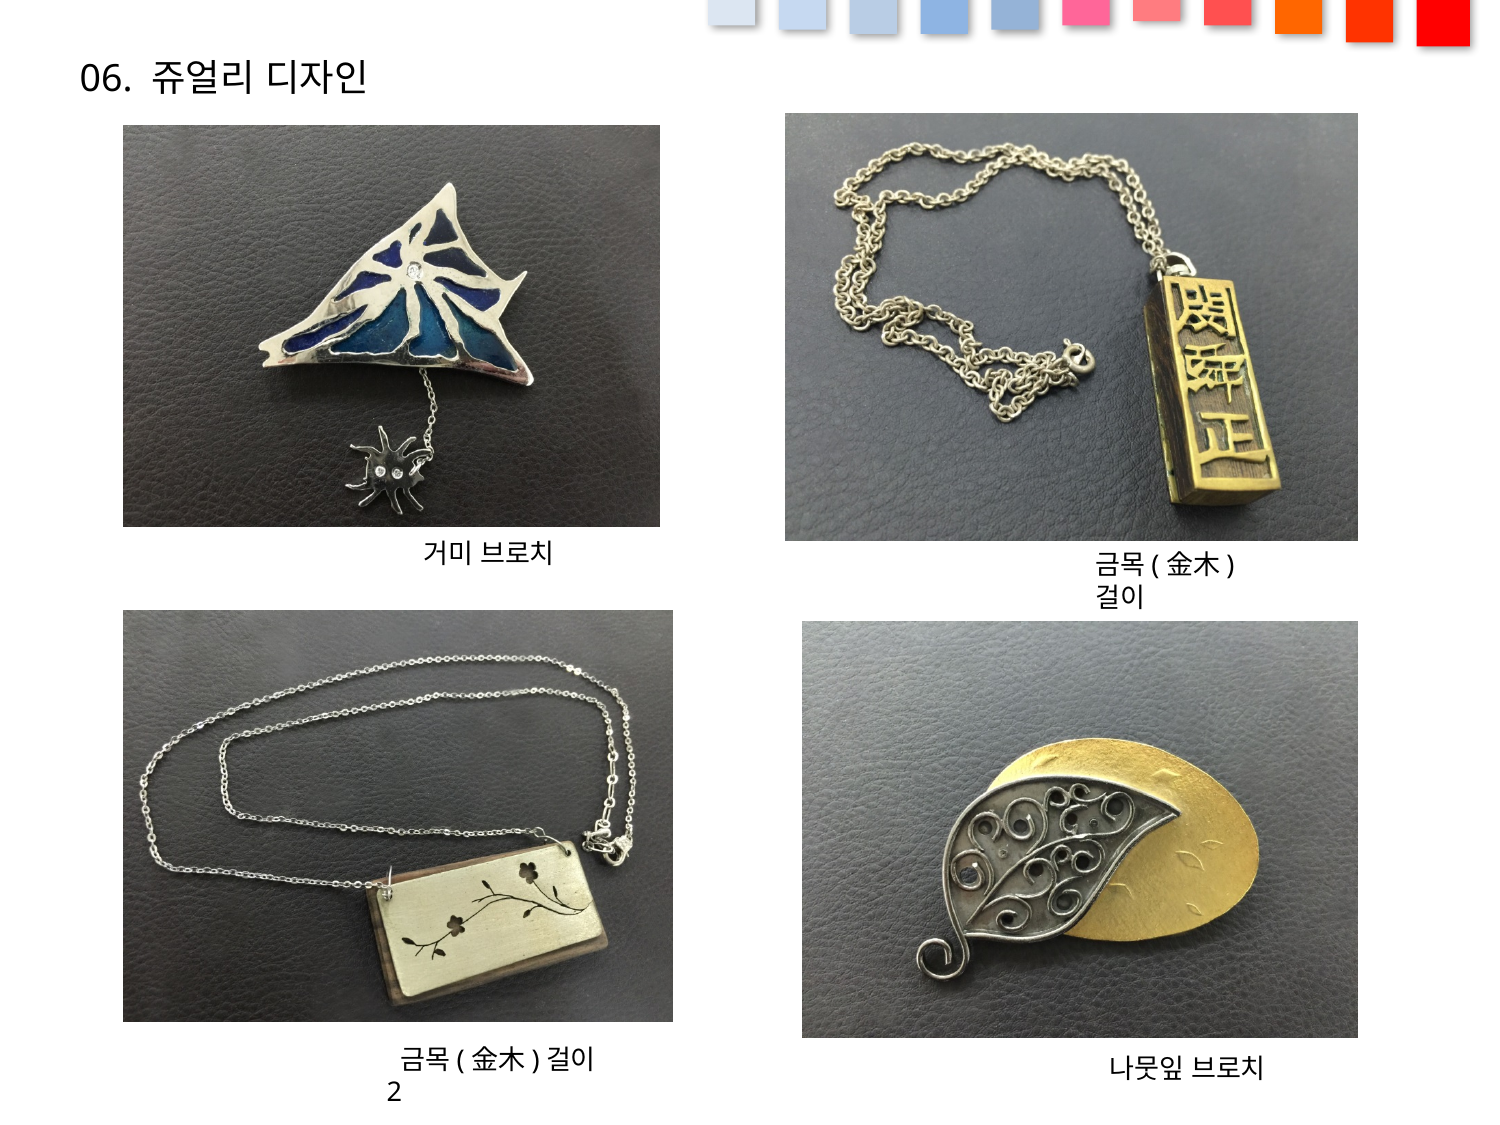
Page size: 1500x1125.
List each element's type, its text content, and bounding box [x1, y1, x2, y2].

picture [123, 125, 660, 528]
text_box 금목(金木)걸이 [1080, 548, 1300, 619]
text_box 거미 브로치 [371, 537, 591, 608]
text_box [707, 0, 1470, 47]
text_box 06. 쥬얼리 디자인 [64, 46, 420, 107]
text_box 나뭇잎 브로치 [1080, 1046, 1300, 1124]
picture [802, 620, 1358, 1038]
text_box 금목(金木)걸이2 [371, 1034, 614, 1125]
picture [123, 610, 673, 1023]
picture [785, 113, 1358, 541]
